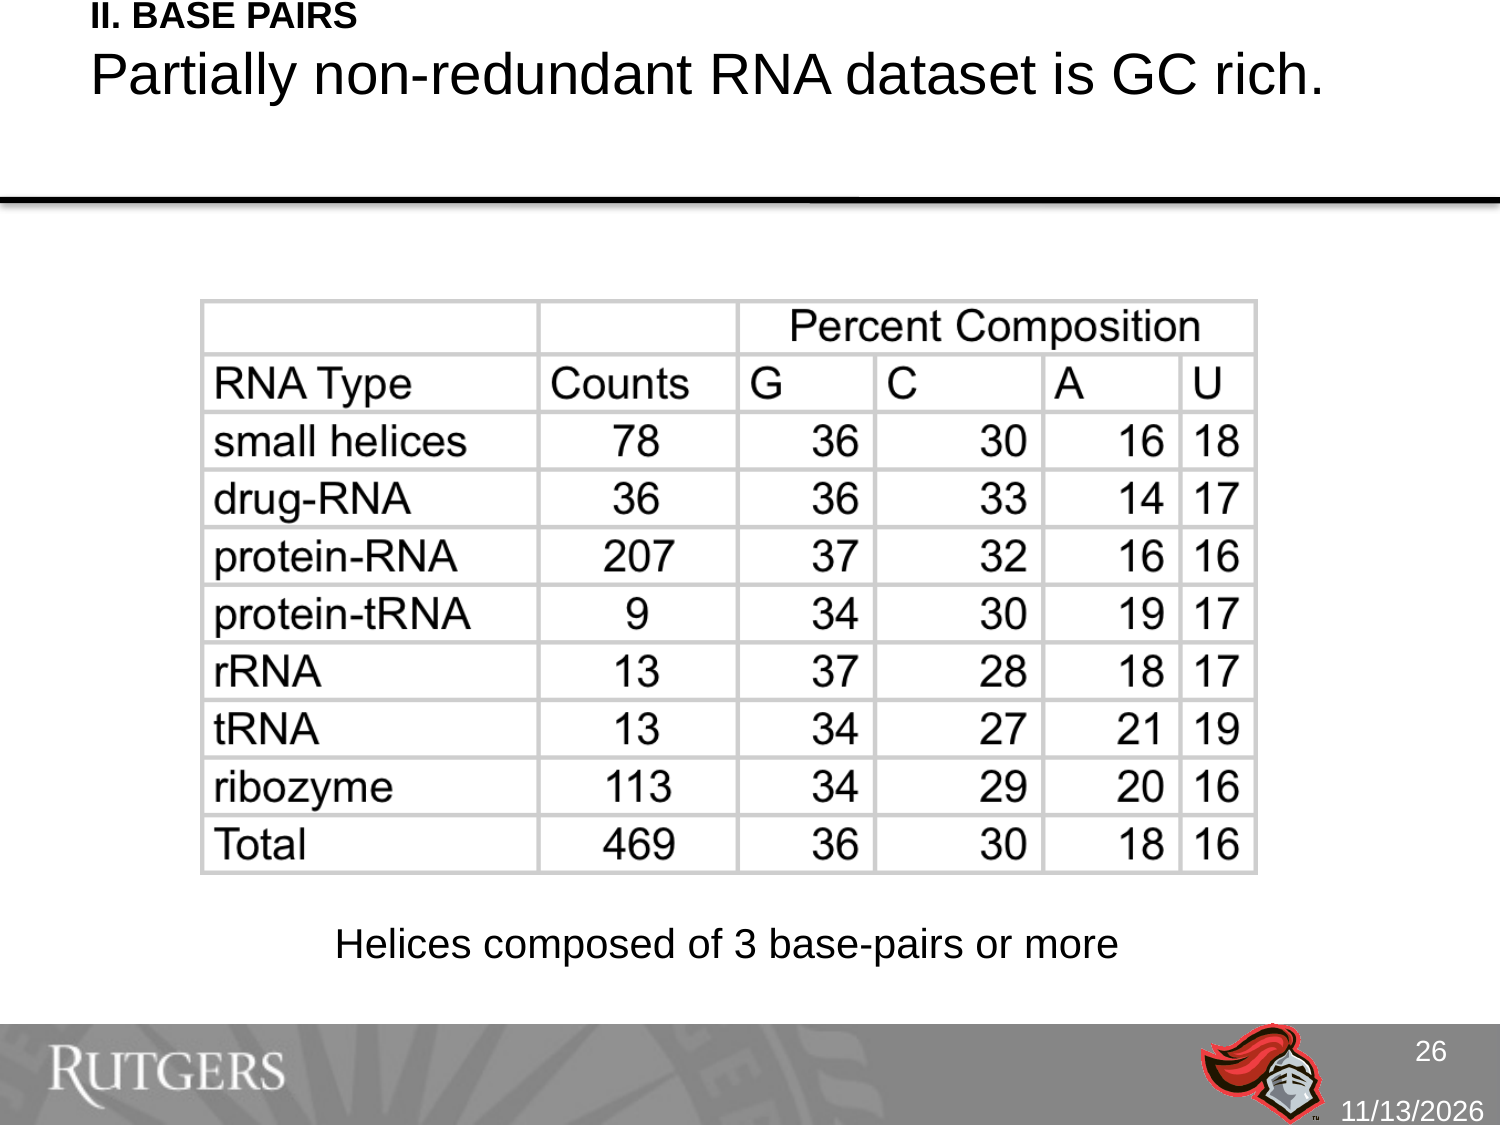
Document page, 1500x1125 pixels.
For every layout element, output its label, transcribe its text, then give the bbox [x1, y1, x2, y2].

picture [199, 299, 1258, 876]
title II. BASE PAIRS Partially non-redundant RNA dataset is GC rich. [74, 0, 1426, 176]
picture [0, 1023, 1500, 1125]
slide_number 26 [1362, 1024, 1463, 1063]
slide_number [1149, 1084, 1500, 1125]
text_box Helices composed of 3 base-pairs or more [319, 909, 1147, 975]
